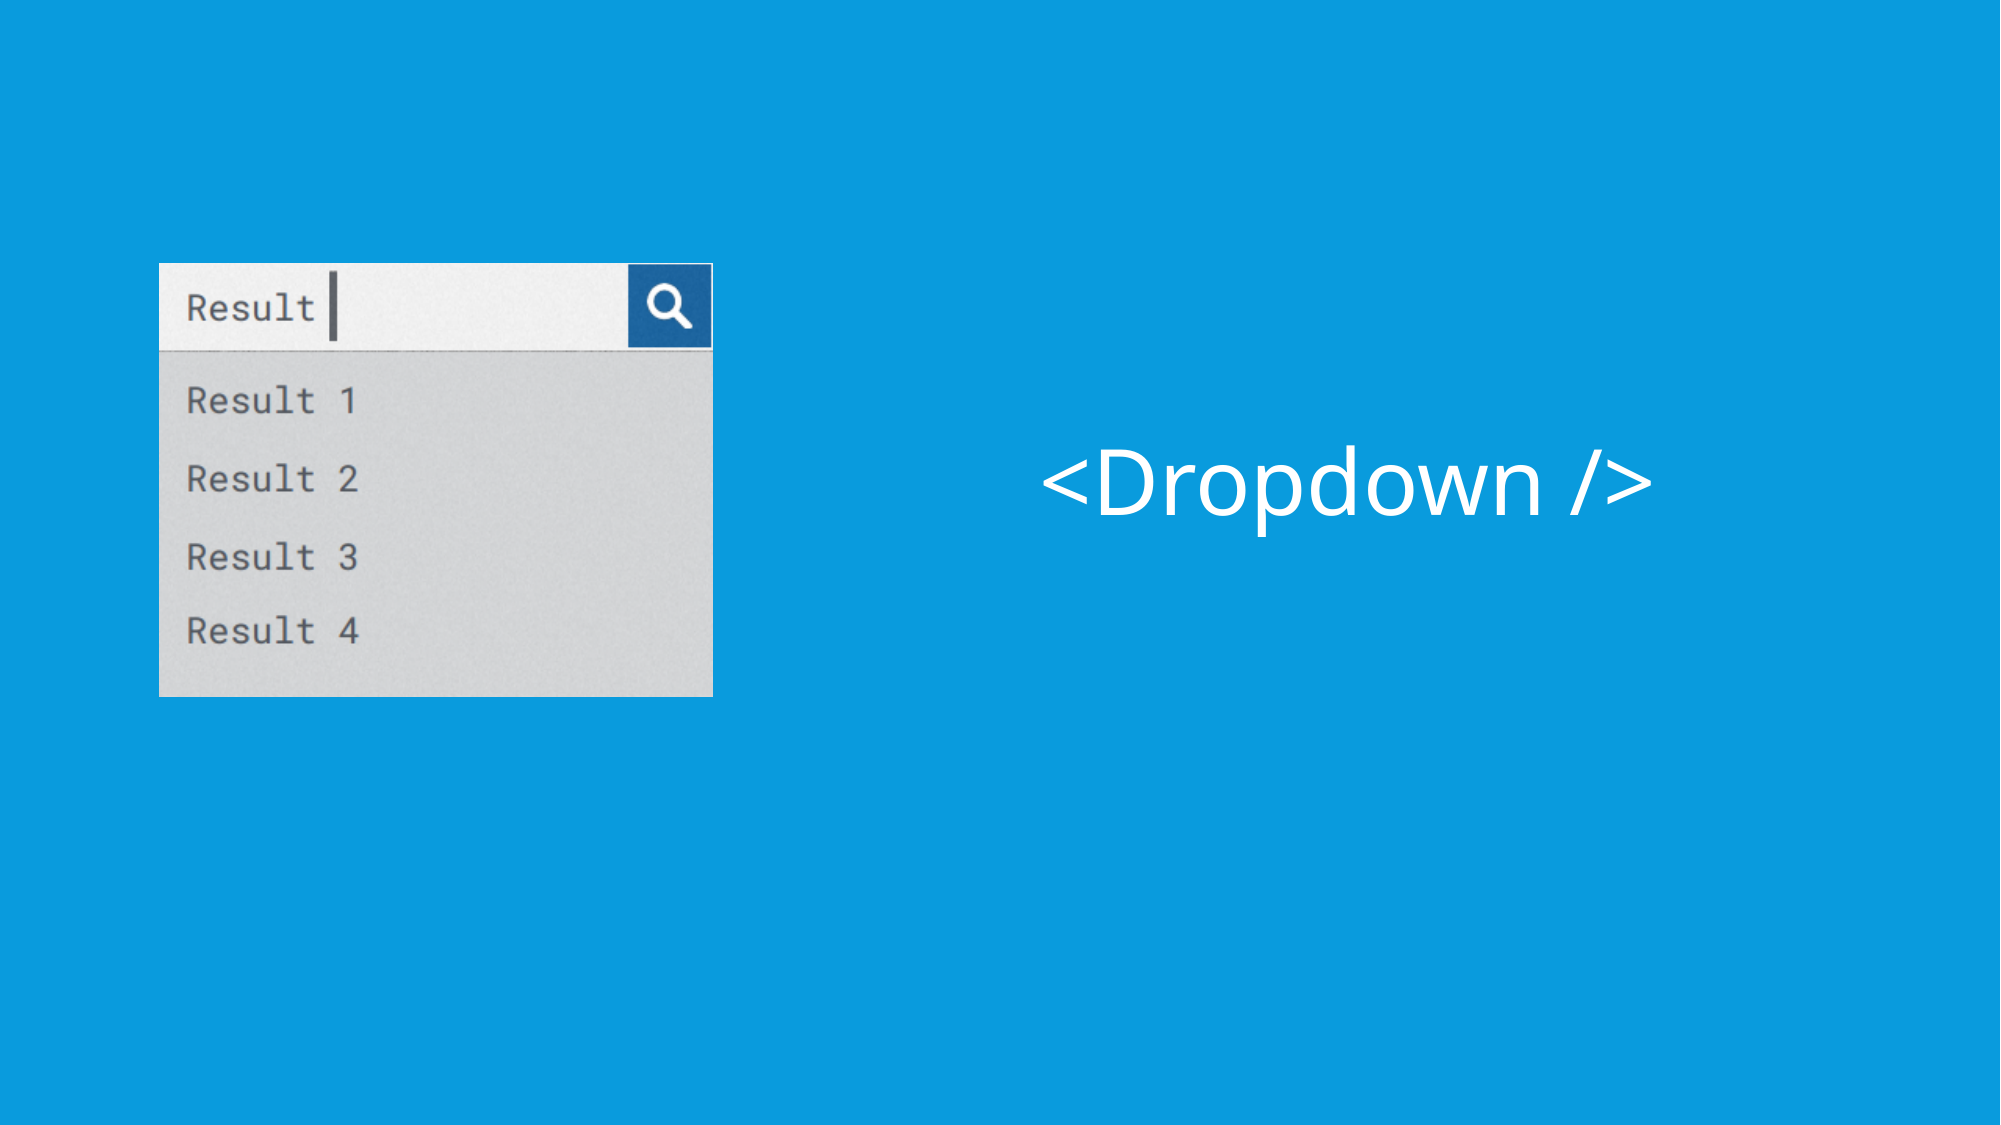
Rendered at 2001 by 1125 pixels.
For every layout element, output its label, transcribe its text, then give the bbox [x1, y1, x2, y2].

text_box <Dropdown /> [1024, 416, 1672, 542]
picture [160, 264, 712, 696]
